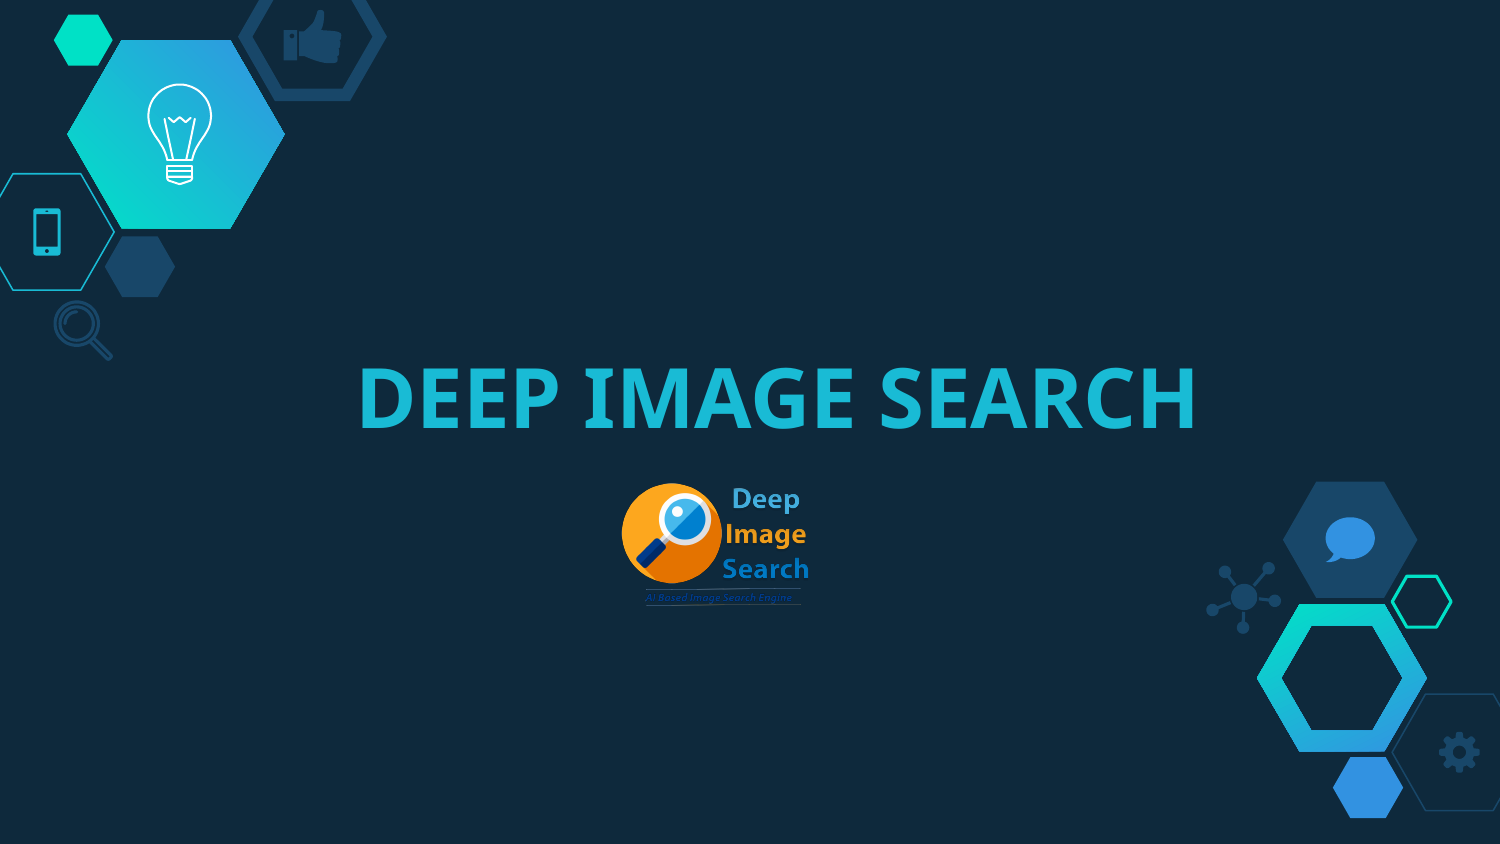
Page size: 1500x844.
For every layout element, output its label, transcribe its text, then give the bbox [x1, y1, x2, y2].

picture [614, 479, 820, 607]
text_box DEEP IMAGE SEARCH [340, 337, 1216, 453]
